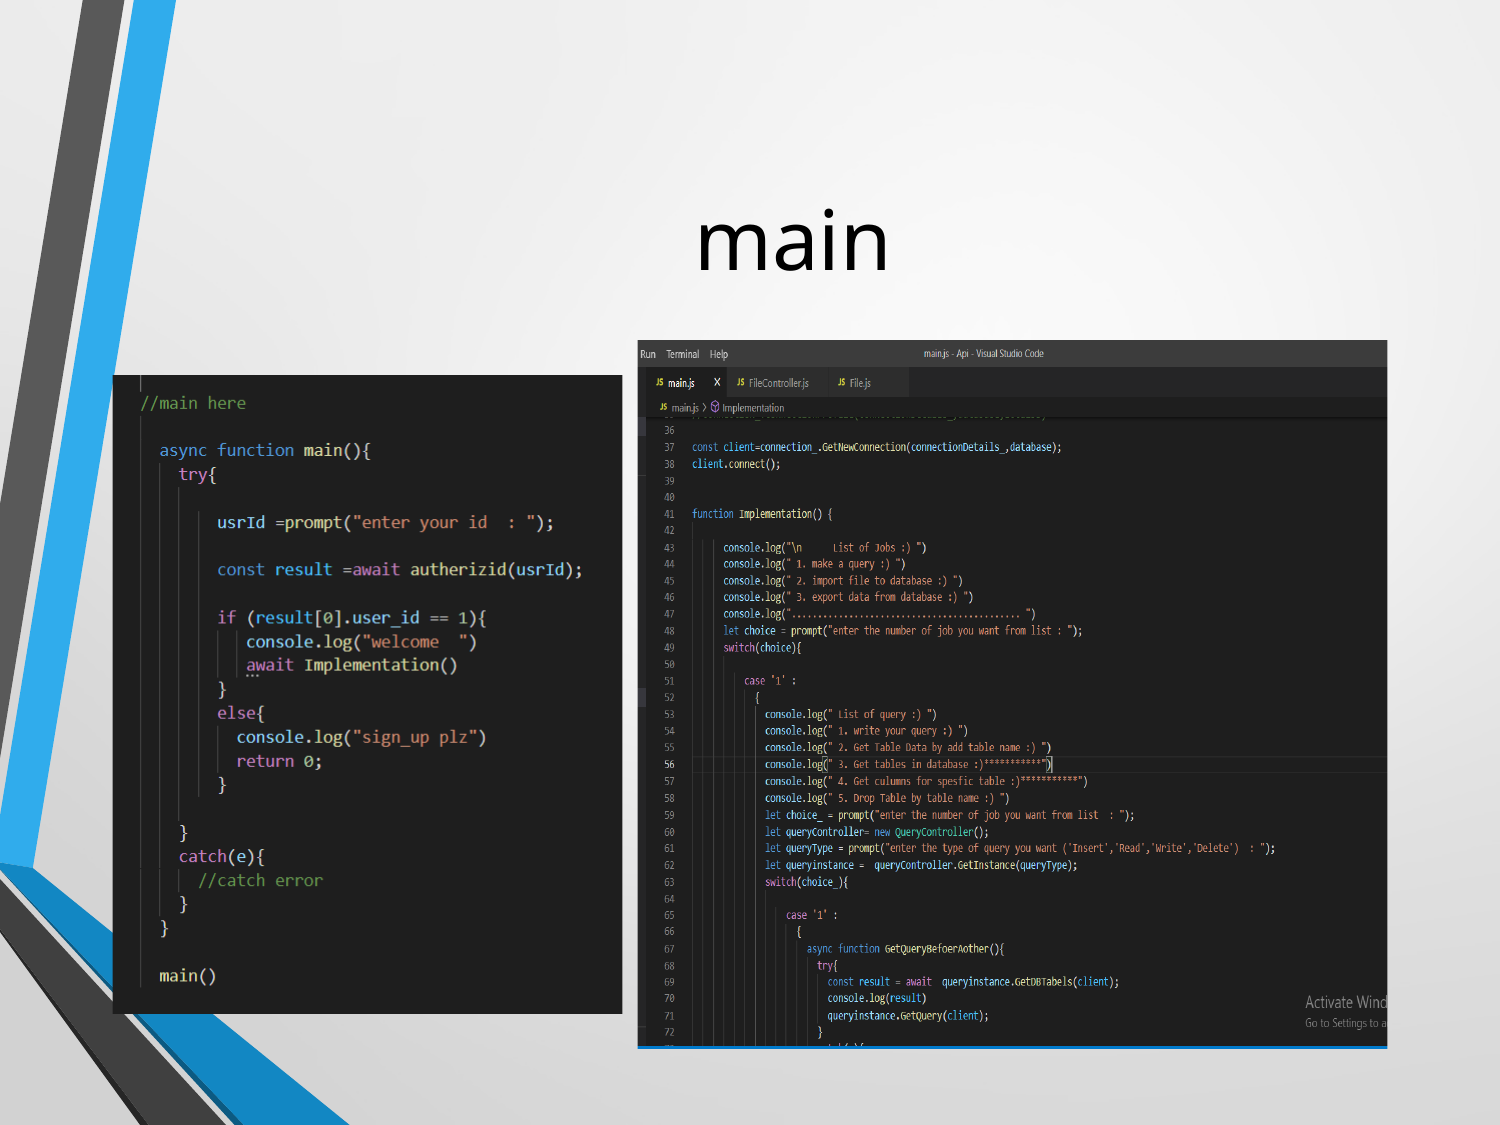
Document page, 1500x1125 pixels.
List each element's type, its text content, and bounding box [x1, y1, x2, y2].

title main [161, 75, 1425, 400]
picture [637, 340, 1388, 1049]
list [112, 375, 623, 1014]
